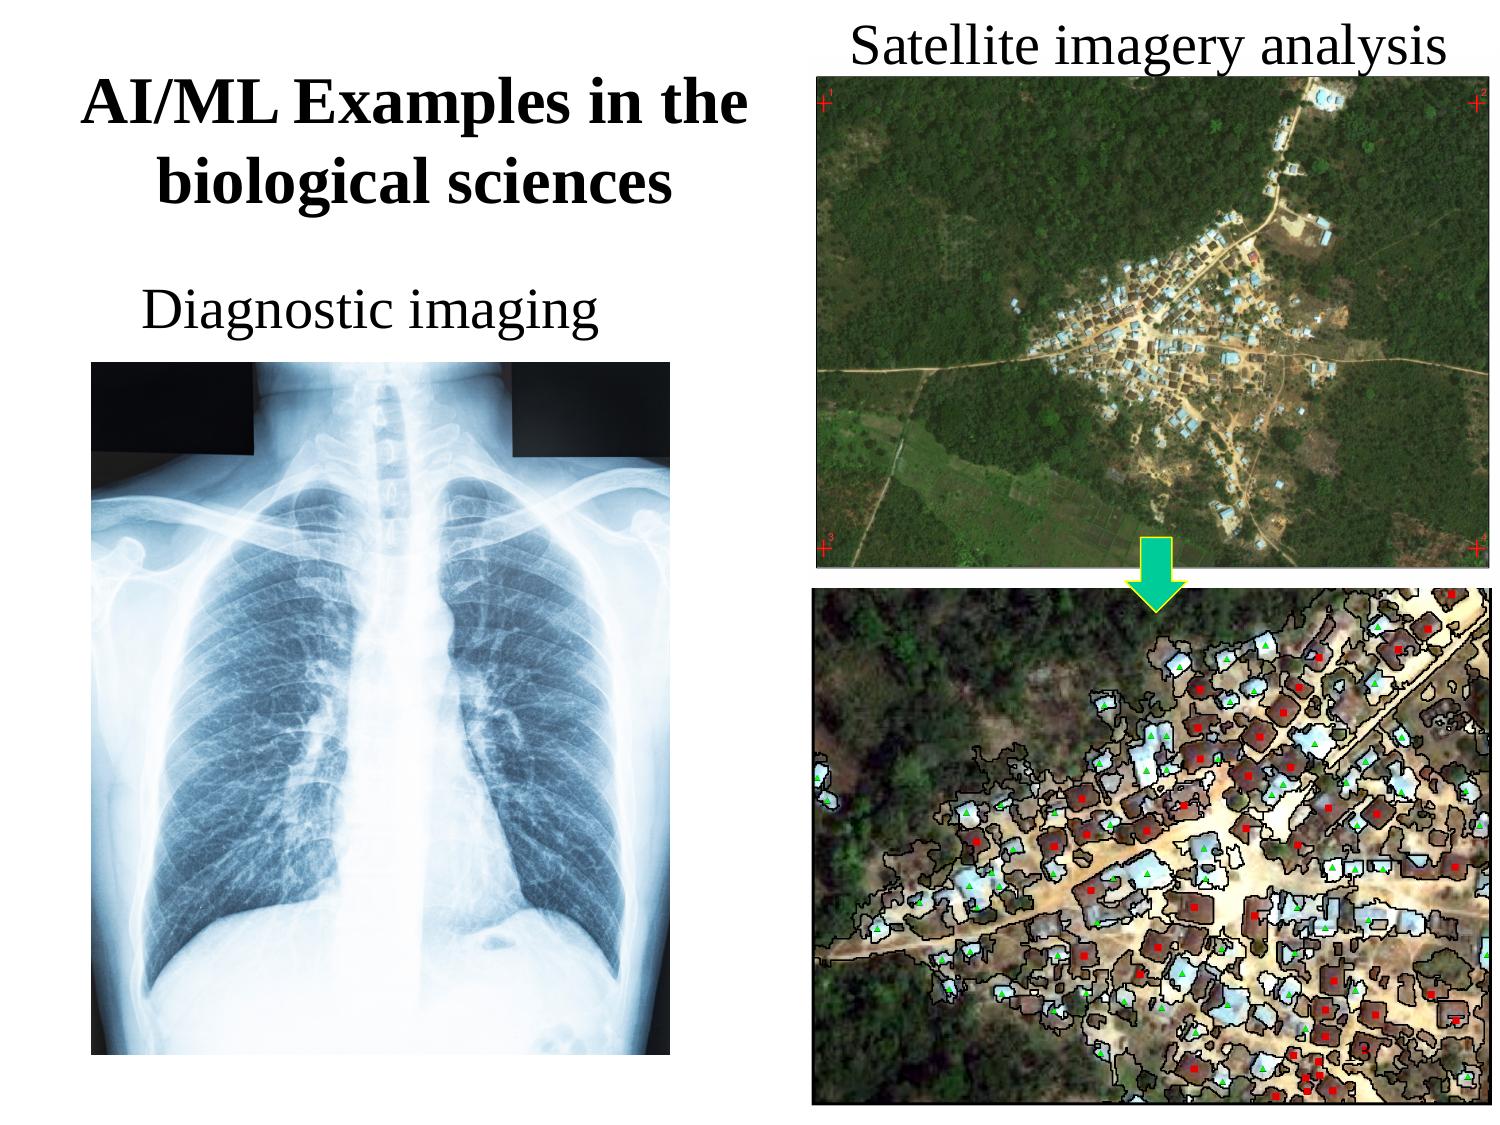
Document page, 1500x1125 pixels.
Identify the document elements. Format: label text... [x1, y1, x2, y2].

text_box Satellite imagery analysis [820, 0, 1475, 48]
picture [804, 49, 1500, 1113]
text_box Diagnostic imaging [127, 262, 684, 513]
text_box AI/ML Examples in the biological sciences [0, 49, 803, 225]
picture [90, 362, 670, 1056]
